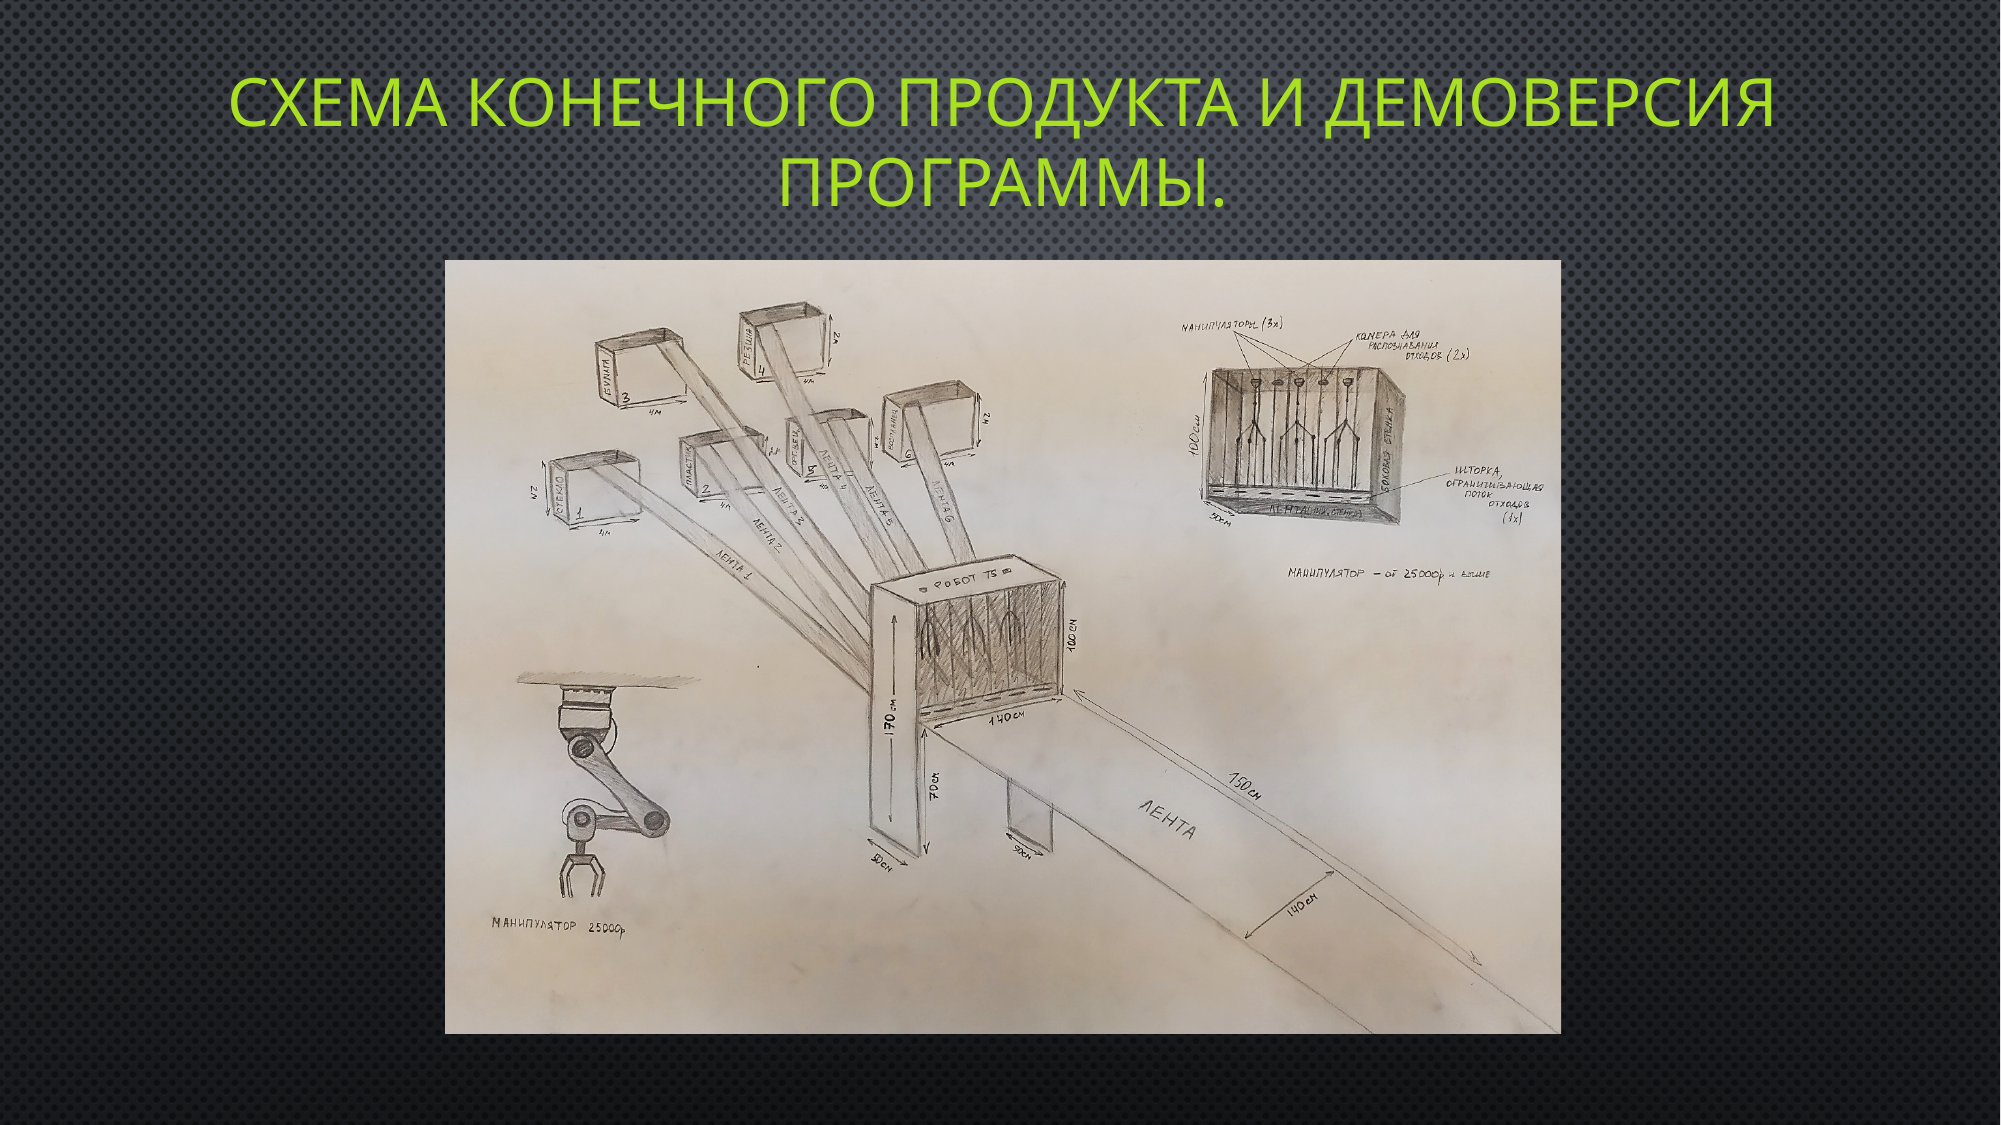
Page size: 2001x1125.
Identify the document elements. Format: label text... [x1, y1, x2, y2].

picture [444, 259, 1562, 1034]
title Схема конечного продукта и демоверсия программы. [140, 19, 1866, 260]
